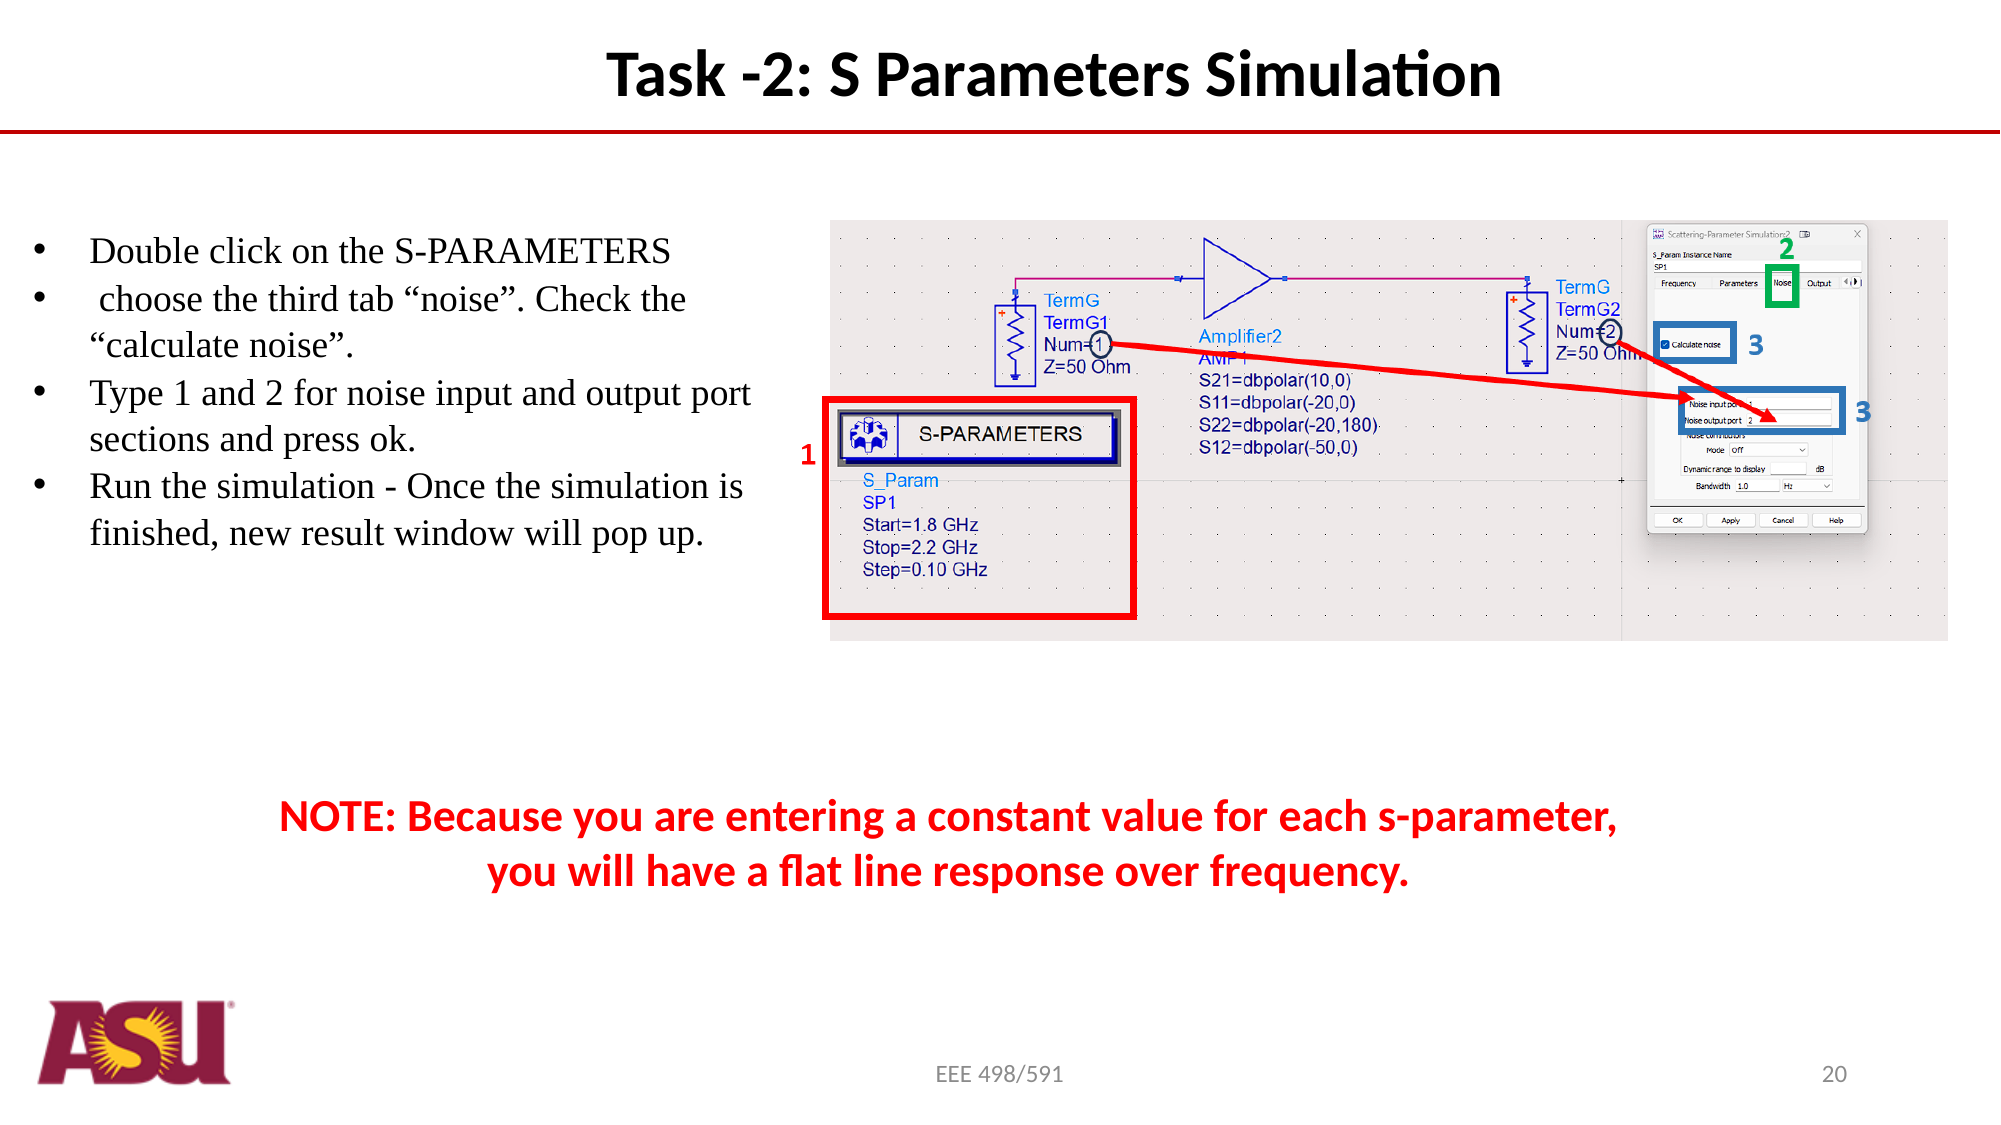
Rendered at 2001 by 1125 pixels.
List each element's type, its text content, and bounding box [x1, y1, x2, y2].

footer EEE 498/591 [662, 1042, 1338, 1103]
picture [29, 990, 246, 1095]
text_box Task -2: S Parameters Simulation [592, 22, 1519, 117]
slide_number 20 [1412, 1042, 1863, 1103]
text_box Double click on the S-PARAMETERS choose the third tab “noise”. Check the “calculate noise”. Type 1 and 2 for noise input and output port sections and press ok. Run the simulation - Once the simulation is finished, new result window will pop up. [18, 217, 792, 644]
picture [792, 205, 1961, 651]
text_box NOTE: Because you are entering a constant value for each s-parameter, you will have a flat line response over frequency. [264, 778, 1644, 904]
